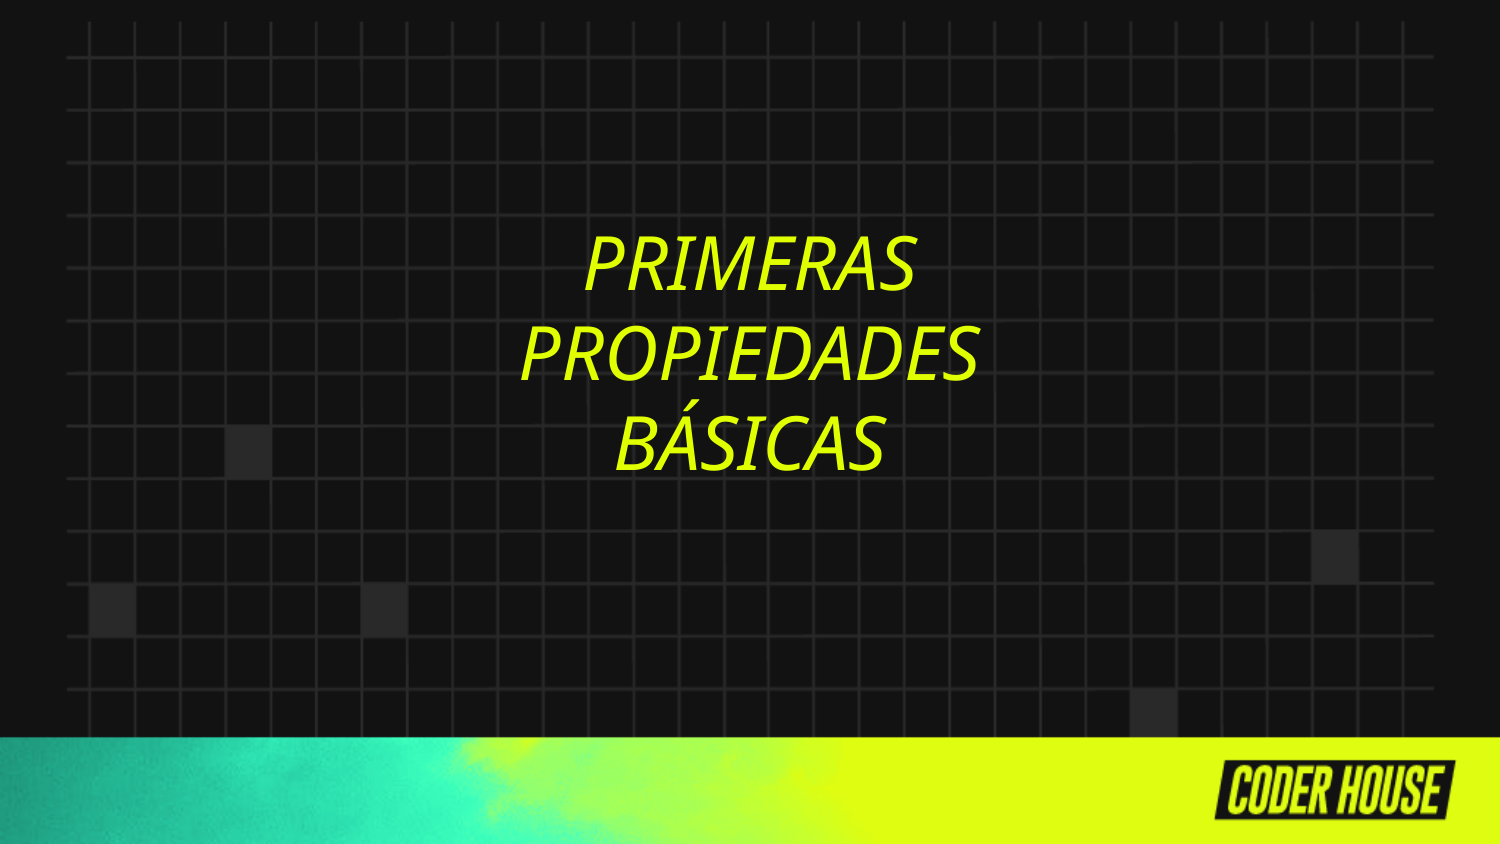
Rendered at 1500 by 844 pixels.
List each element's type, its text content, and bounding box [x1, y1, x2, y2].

picture [0, 0, 1500, 844]
text_box PRIMERAS PROPIEDADES BÁSICAS [358, 269, 1142, 432]
